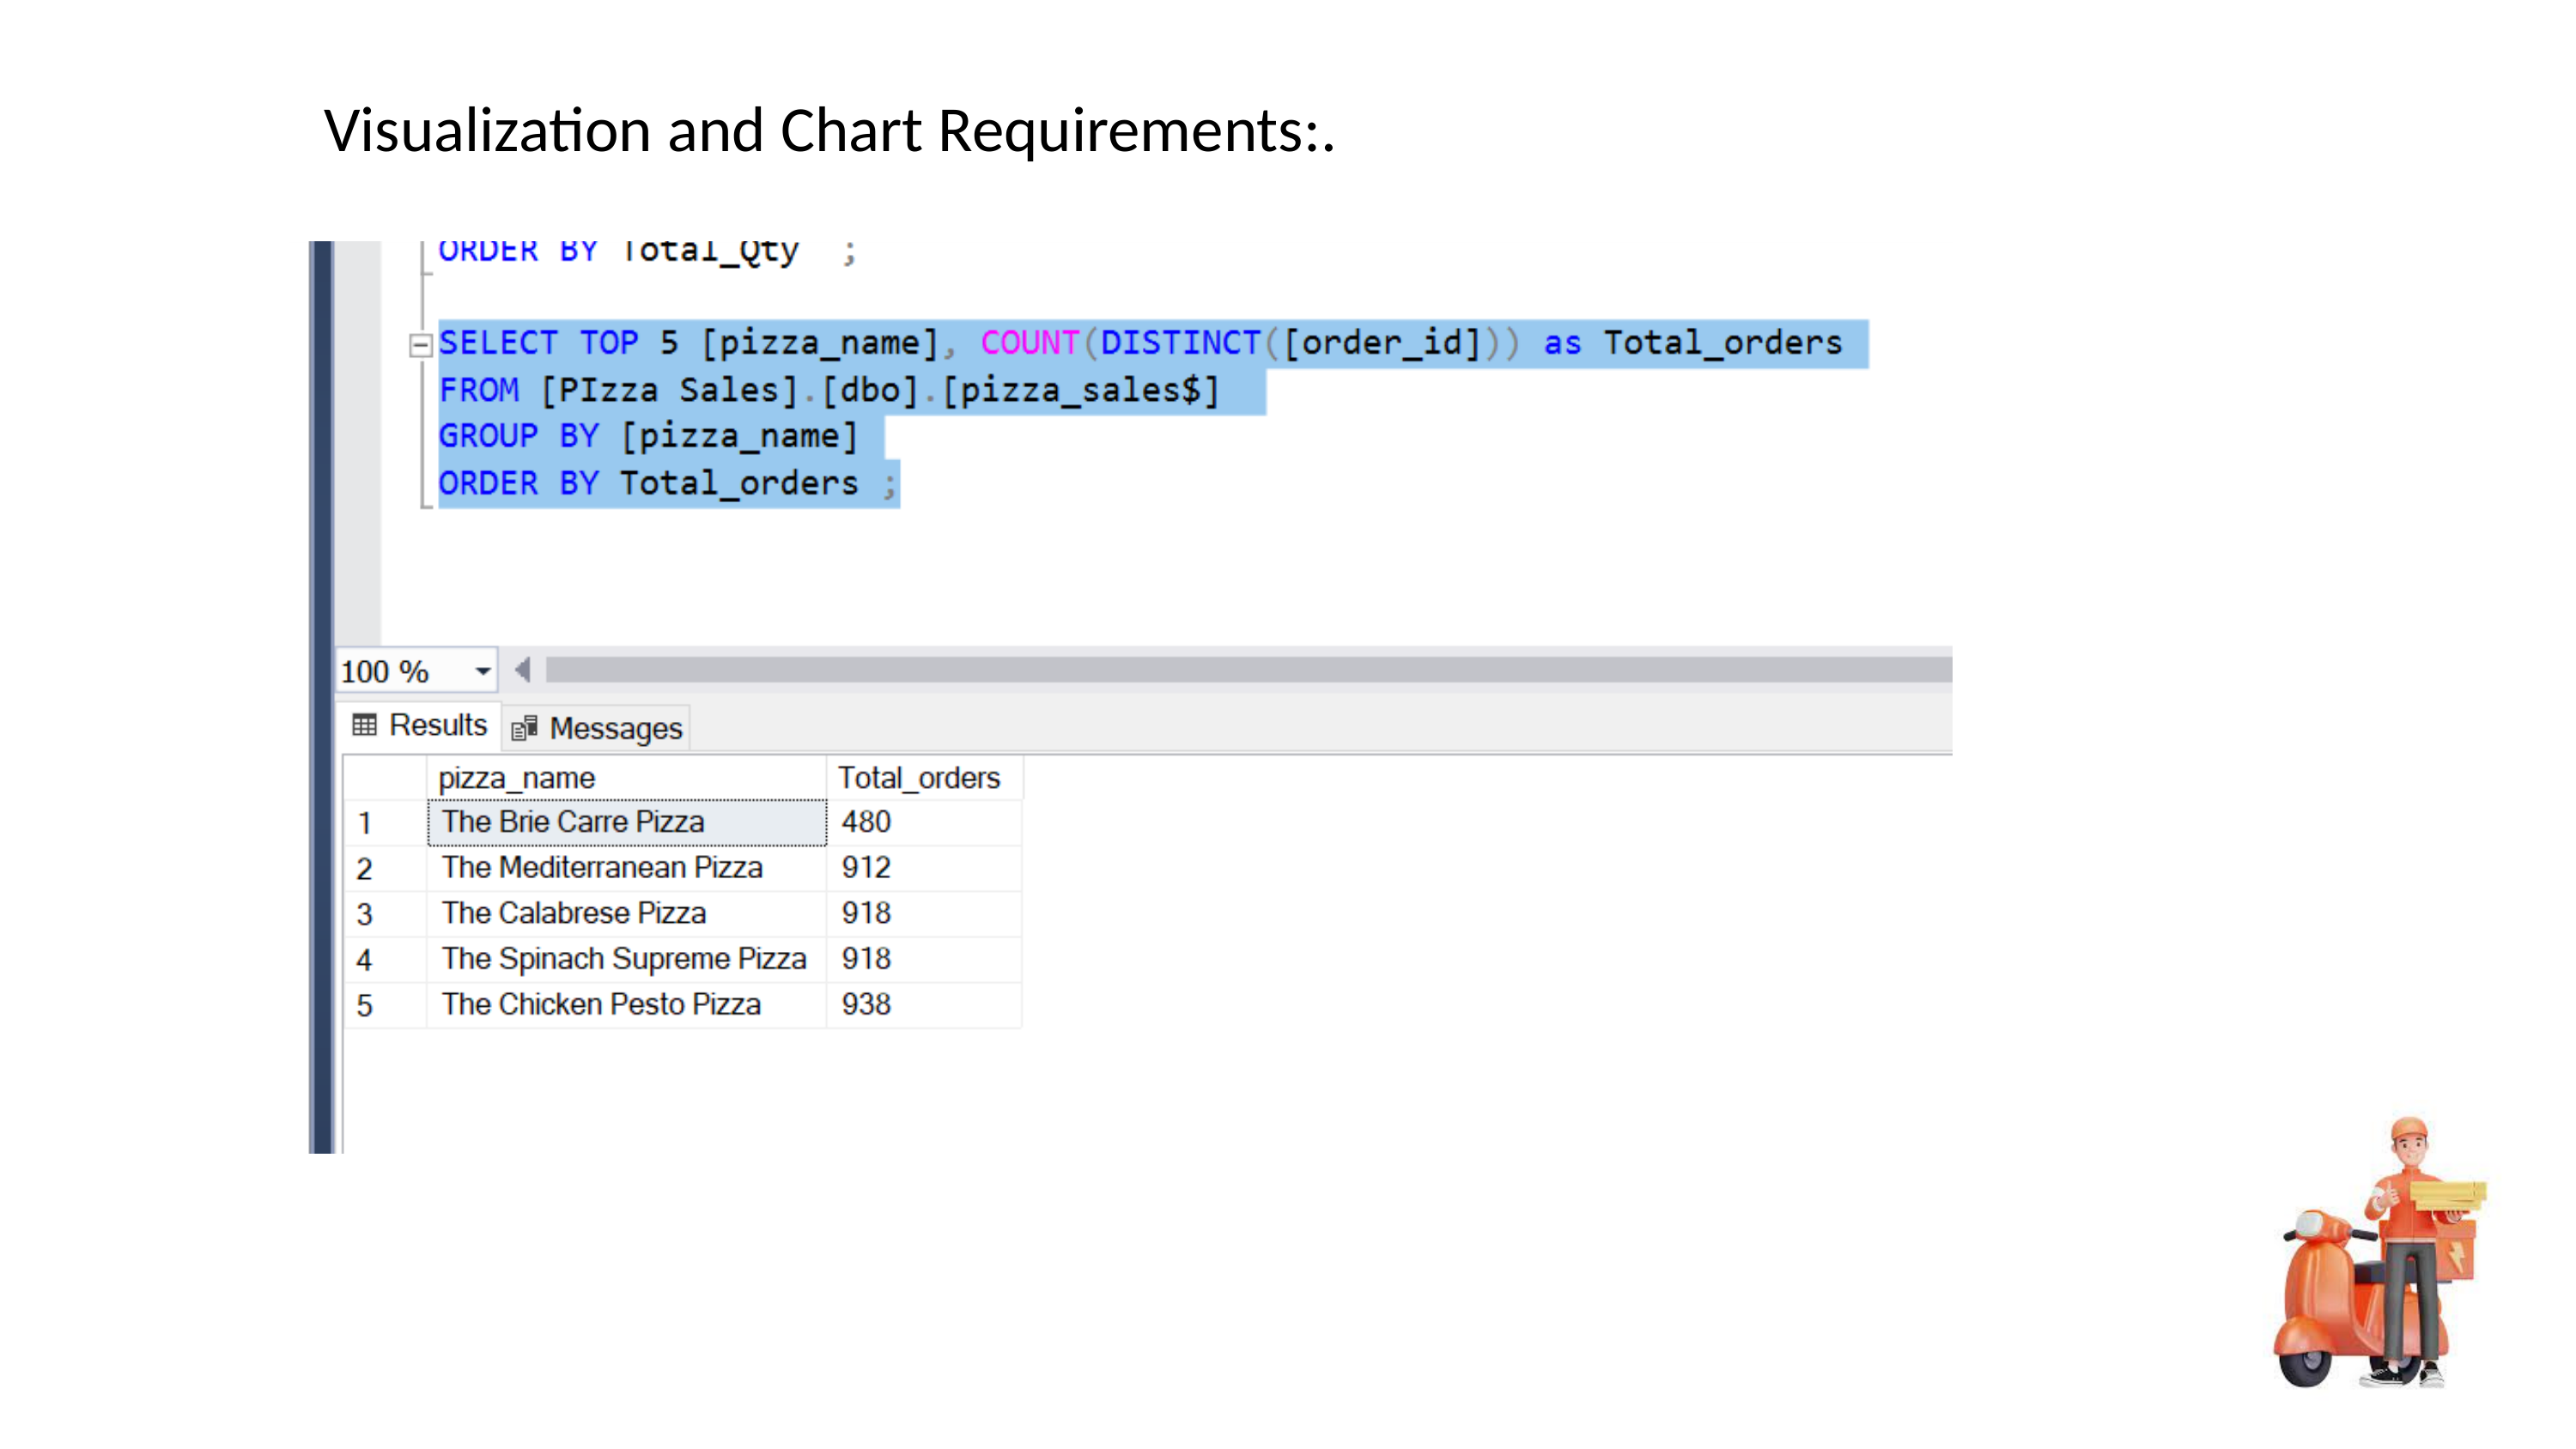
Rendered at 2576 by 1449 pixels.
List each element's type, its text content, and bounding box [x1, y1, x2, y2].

picture [2221, 1099, 2524, 1403]
text_box Visualization and Chart Requirements:. [311, 80, 2275, 171]
picture [289, 240, 1953, 1154]
